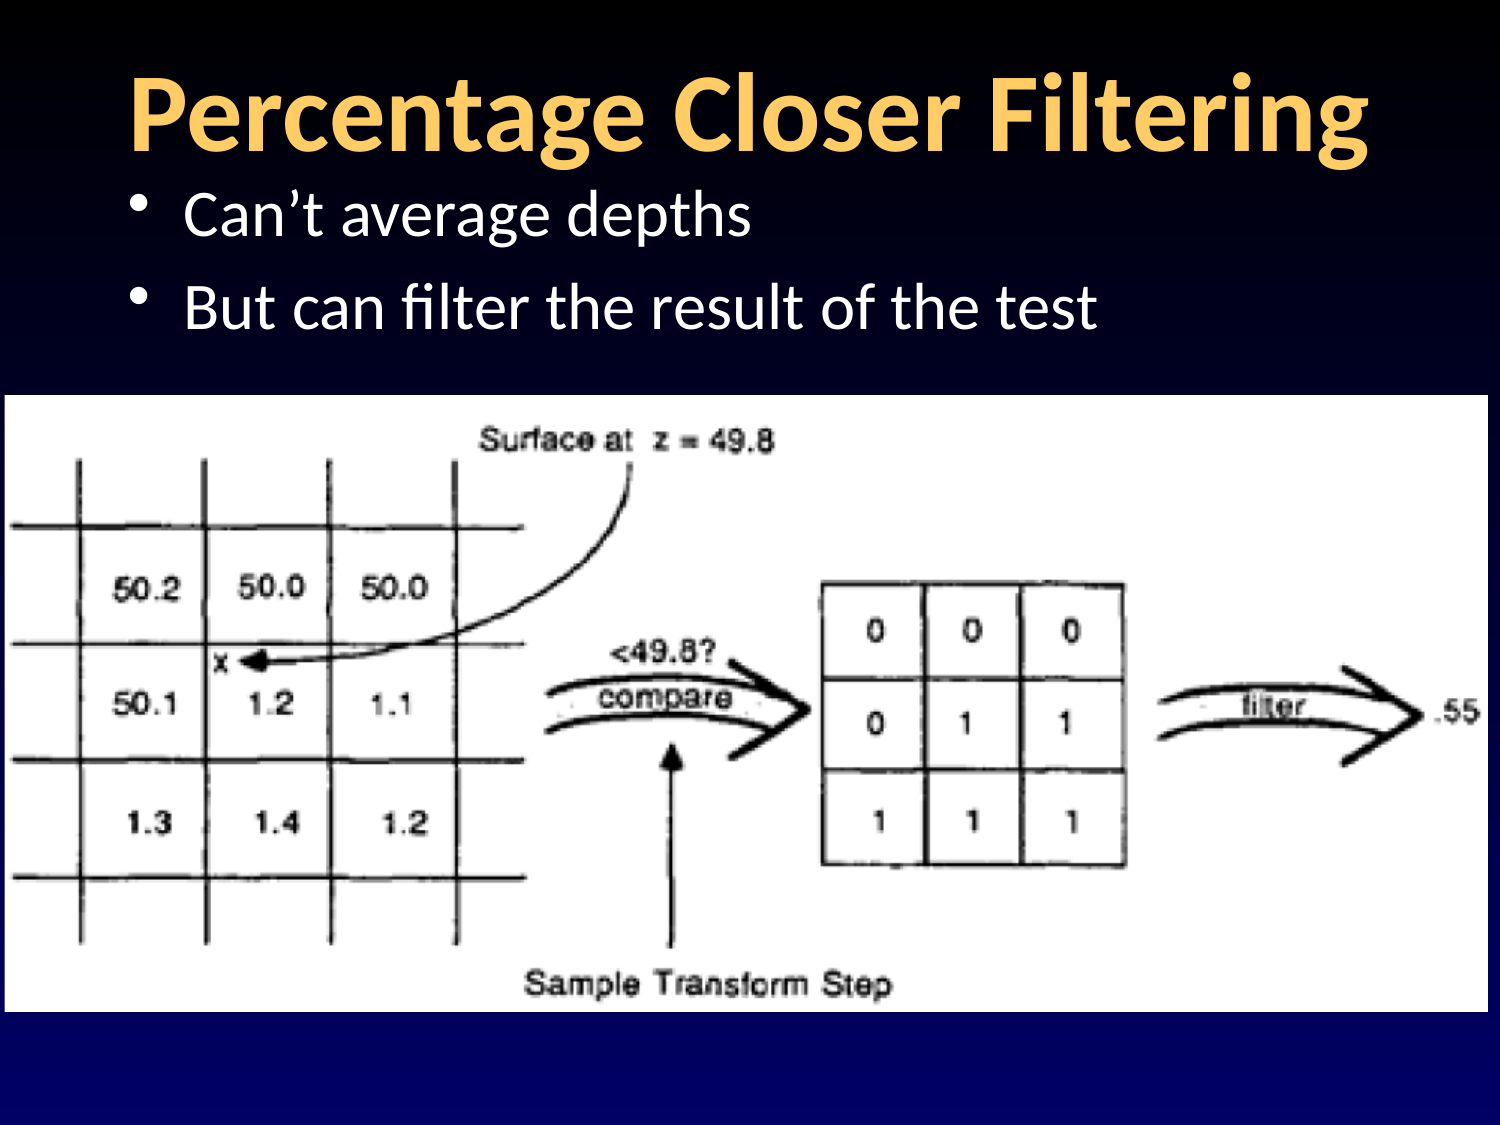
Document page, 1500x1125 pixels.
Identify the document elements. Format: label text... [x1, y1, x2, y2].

list Can’t average depths But can filter the result of the test [112, 162, 1188, 395]
picture [4, 395, 1488, 1012]
title Percentage Closer Filtering [24, 24, 1475, 188]
